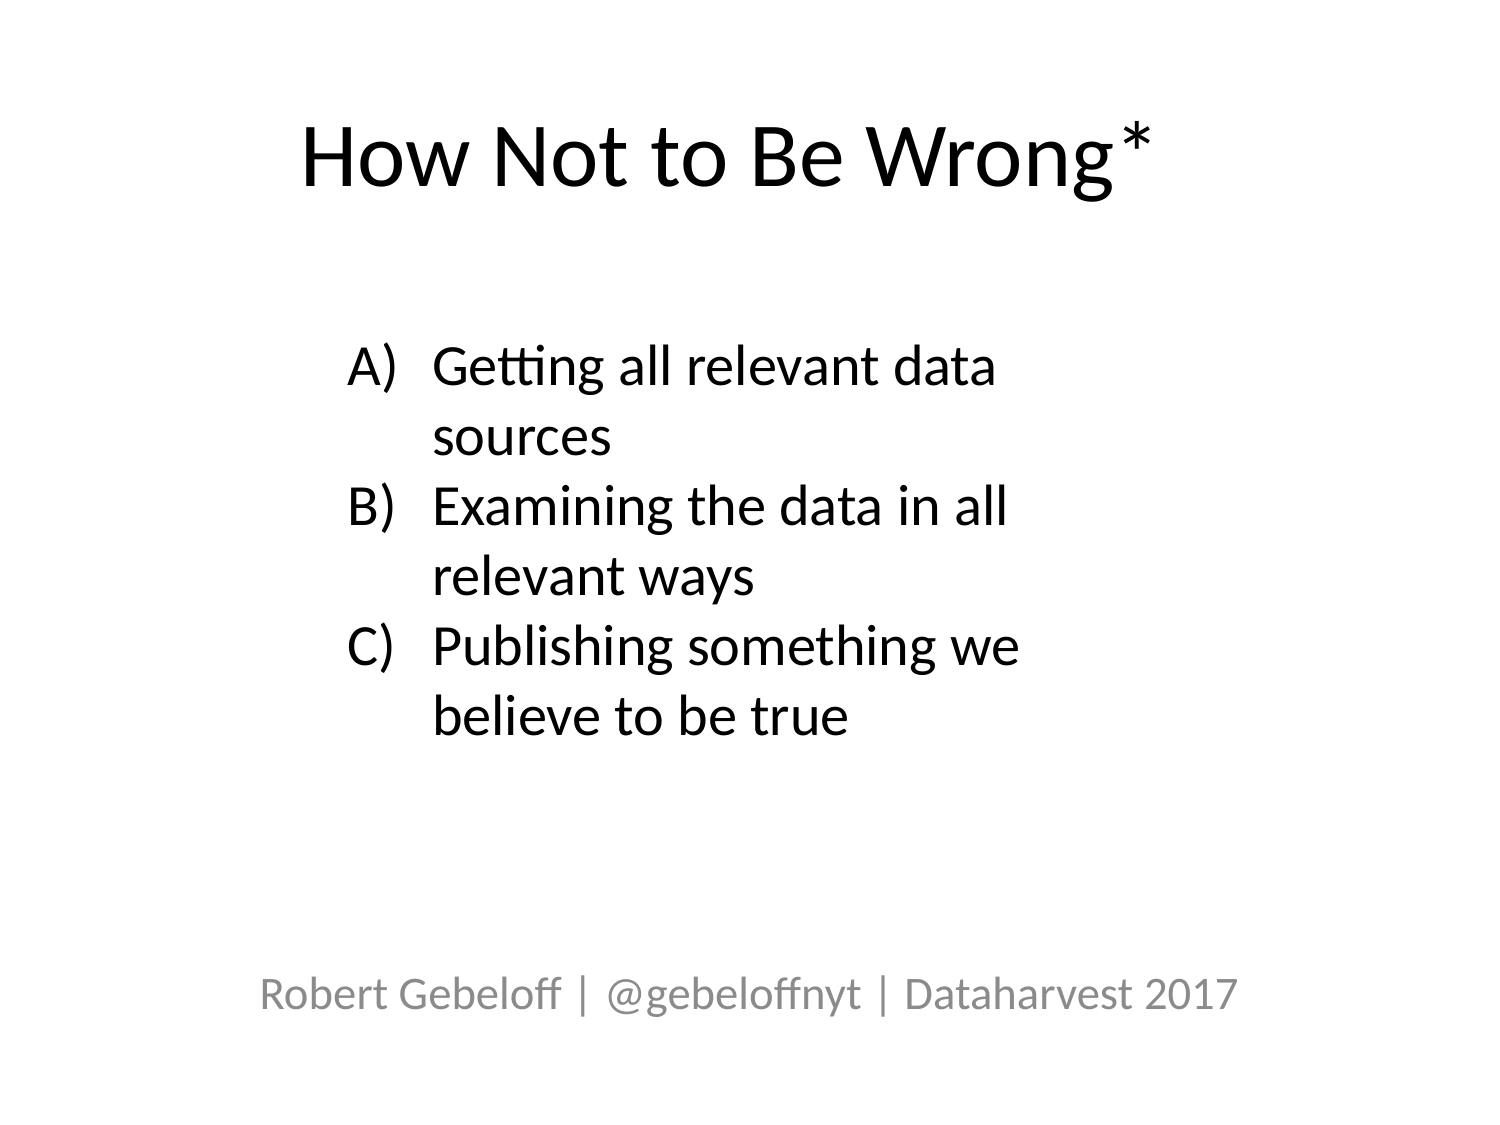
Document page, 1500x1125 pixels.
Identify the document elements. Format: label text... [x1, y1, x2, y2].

text_box Getting all relevant data sources Examining the data in all relevant ways Publishing something we believe to be true [332, 320, 1159, 755]
subtitle Robert Gebeloff | @gebeloffnyt | Dataharvest 2017 [225, 955, 1275, 1040]
title How Not to Be Wrong* [112, 29, 1388, 271]
